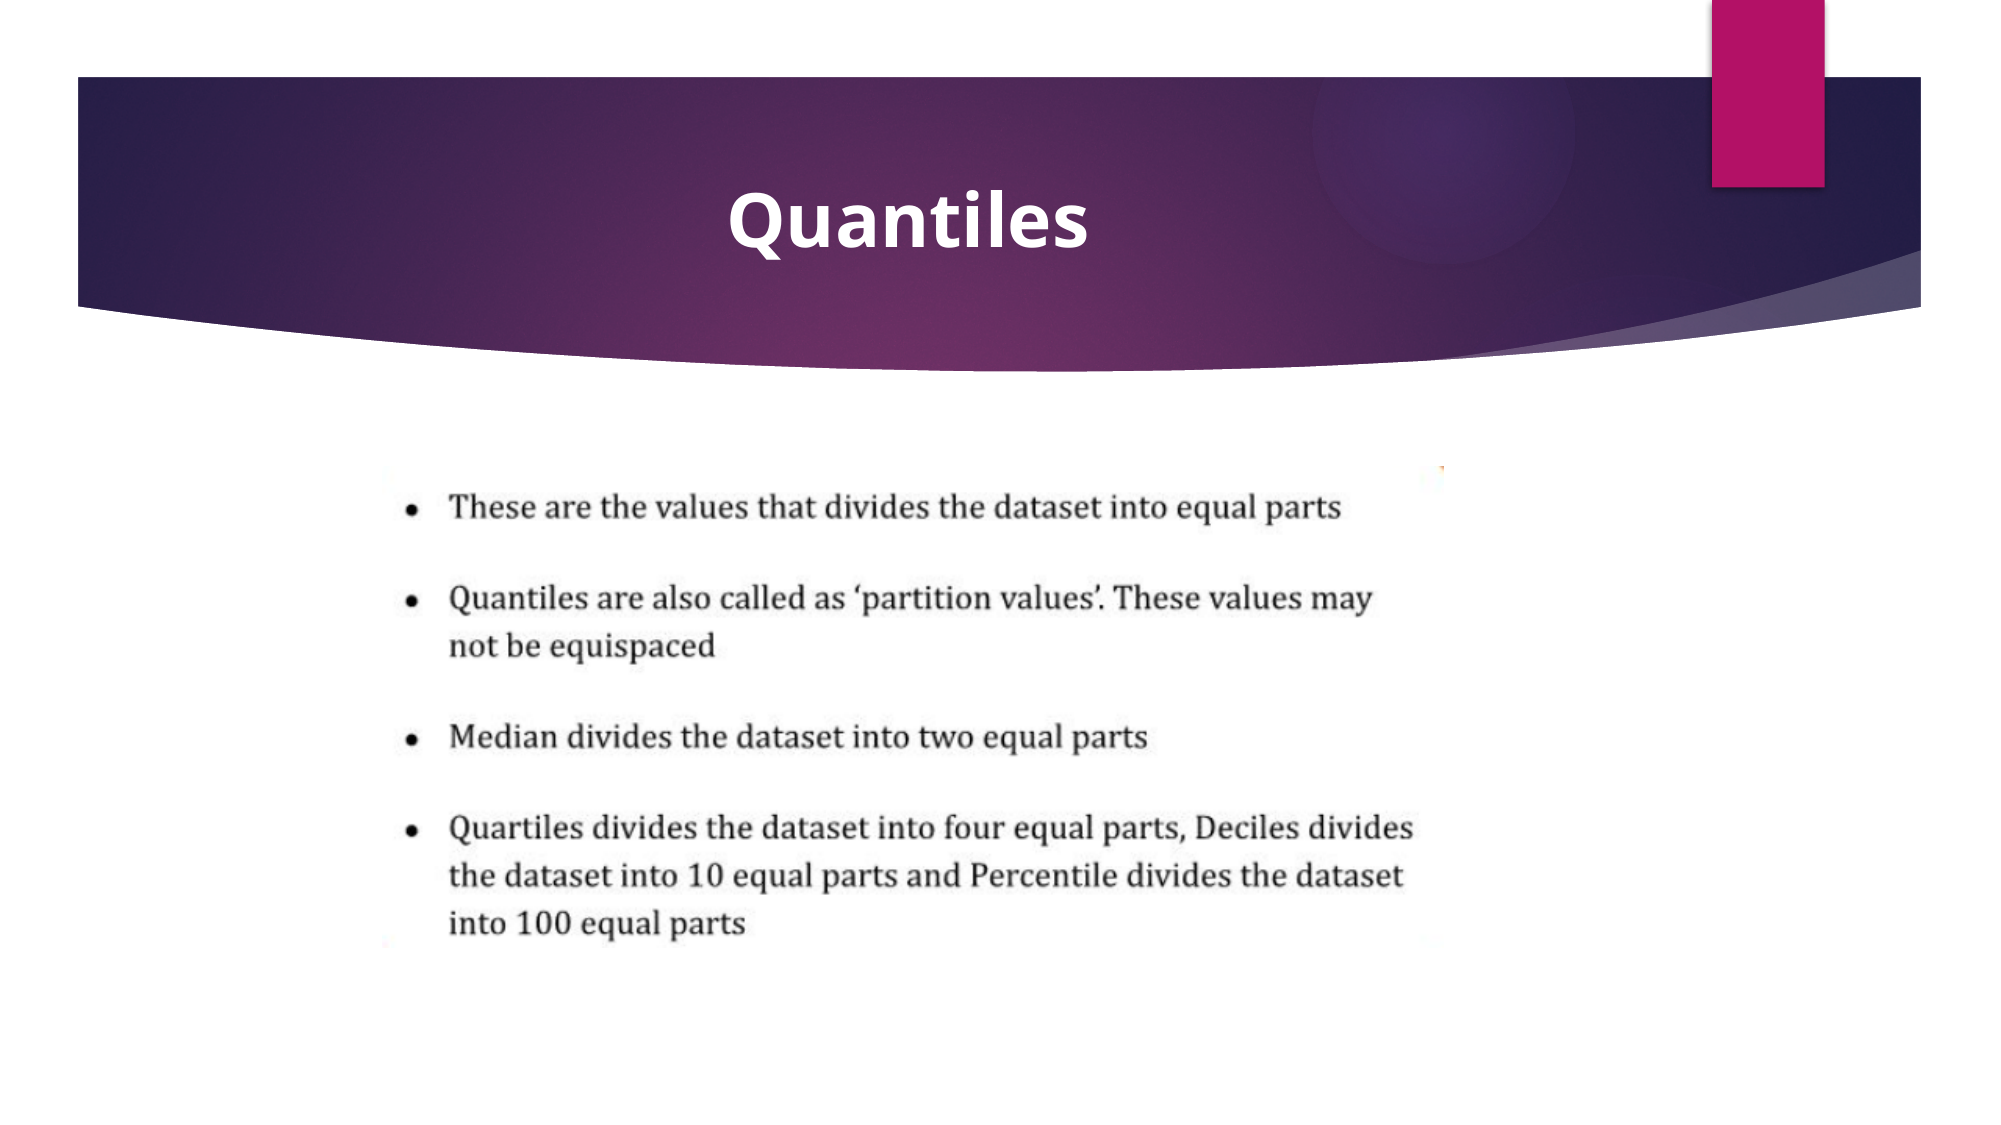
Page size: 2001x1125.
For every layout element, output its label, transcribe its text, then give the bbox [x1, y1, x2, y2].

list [382, 466, 1445, 949]
title Quantiles [189, 159, 1627, 276]
